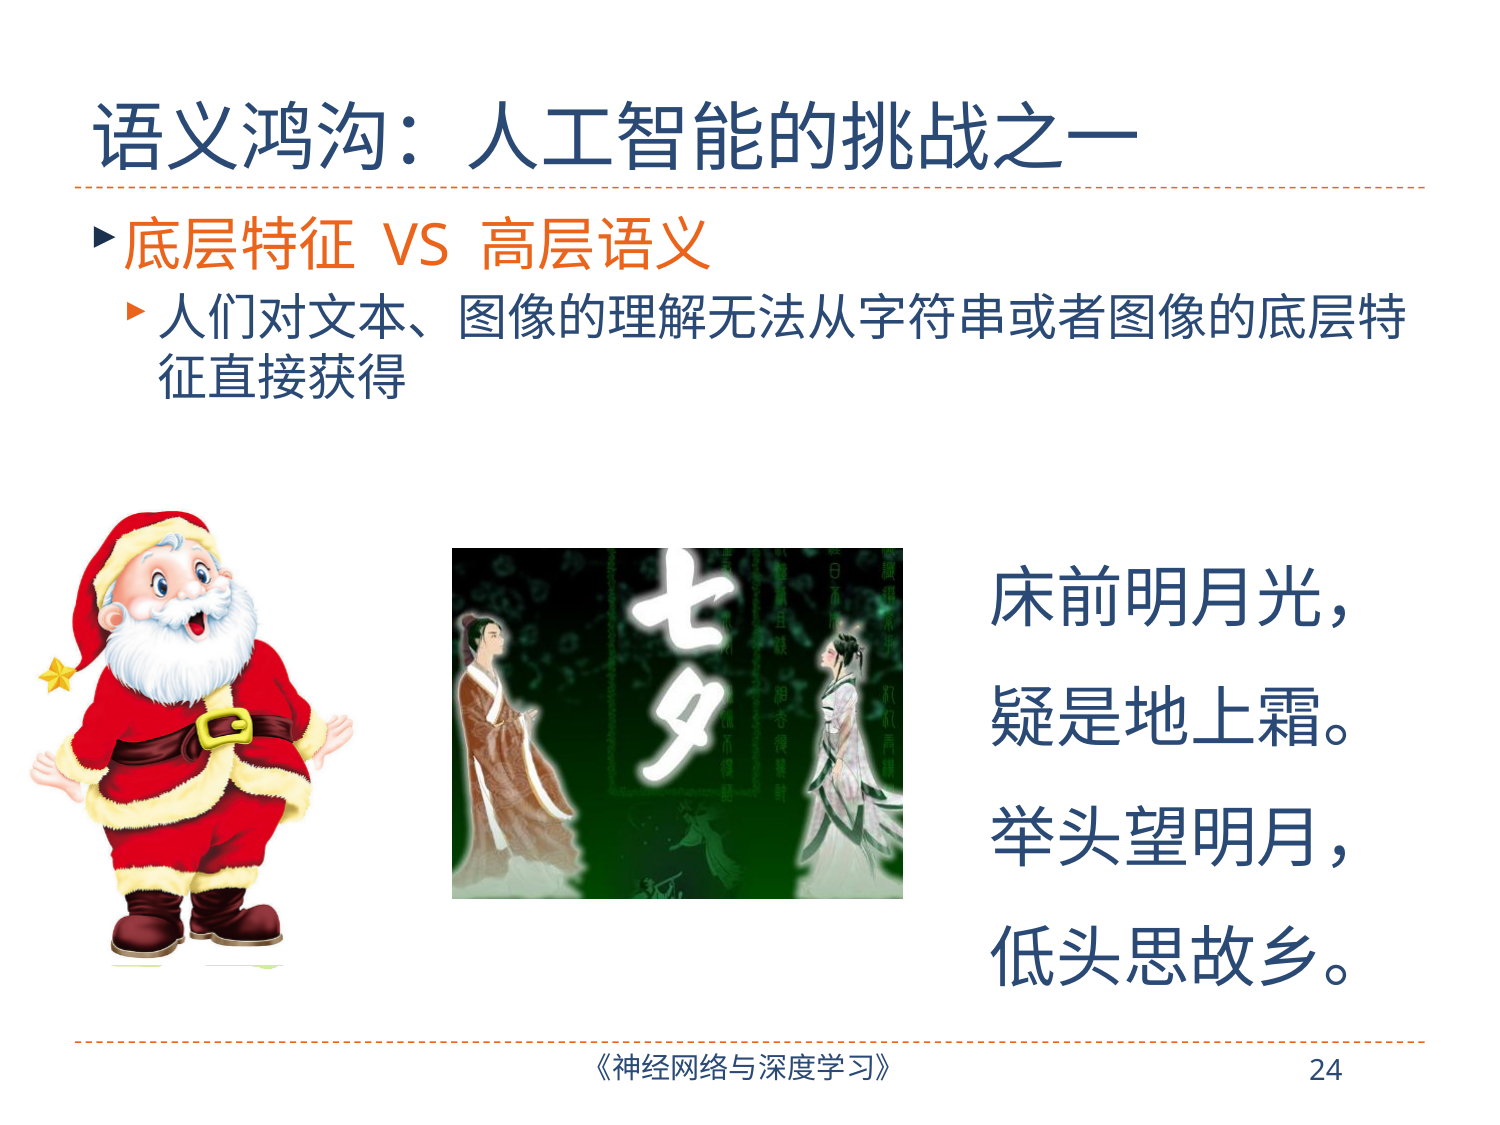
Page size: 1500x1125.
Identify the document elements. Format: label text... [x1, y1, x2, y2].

picture [19, 507, 381, 969]
title 语义鸿沟：人工智能的挑战之一 [75, 24, 1425, 188]
picture [452, 548, 903, 899]
list 底层特征 VS 高层语义 人们对文本、图像的理解无法从字符串或者图像的底层特征直接获得 [75, 200, 1425, 1010]
text_box 床前明月光， 疑是地上霜。 举头望明月， 低头思故乡。 [974, 507, 1425, 1003]
